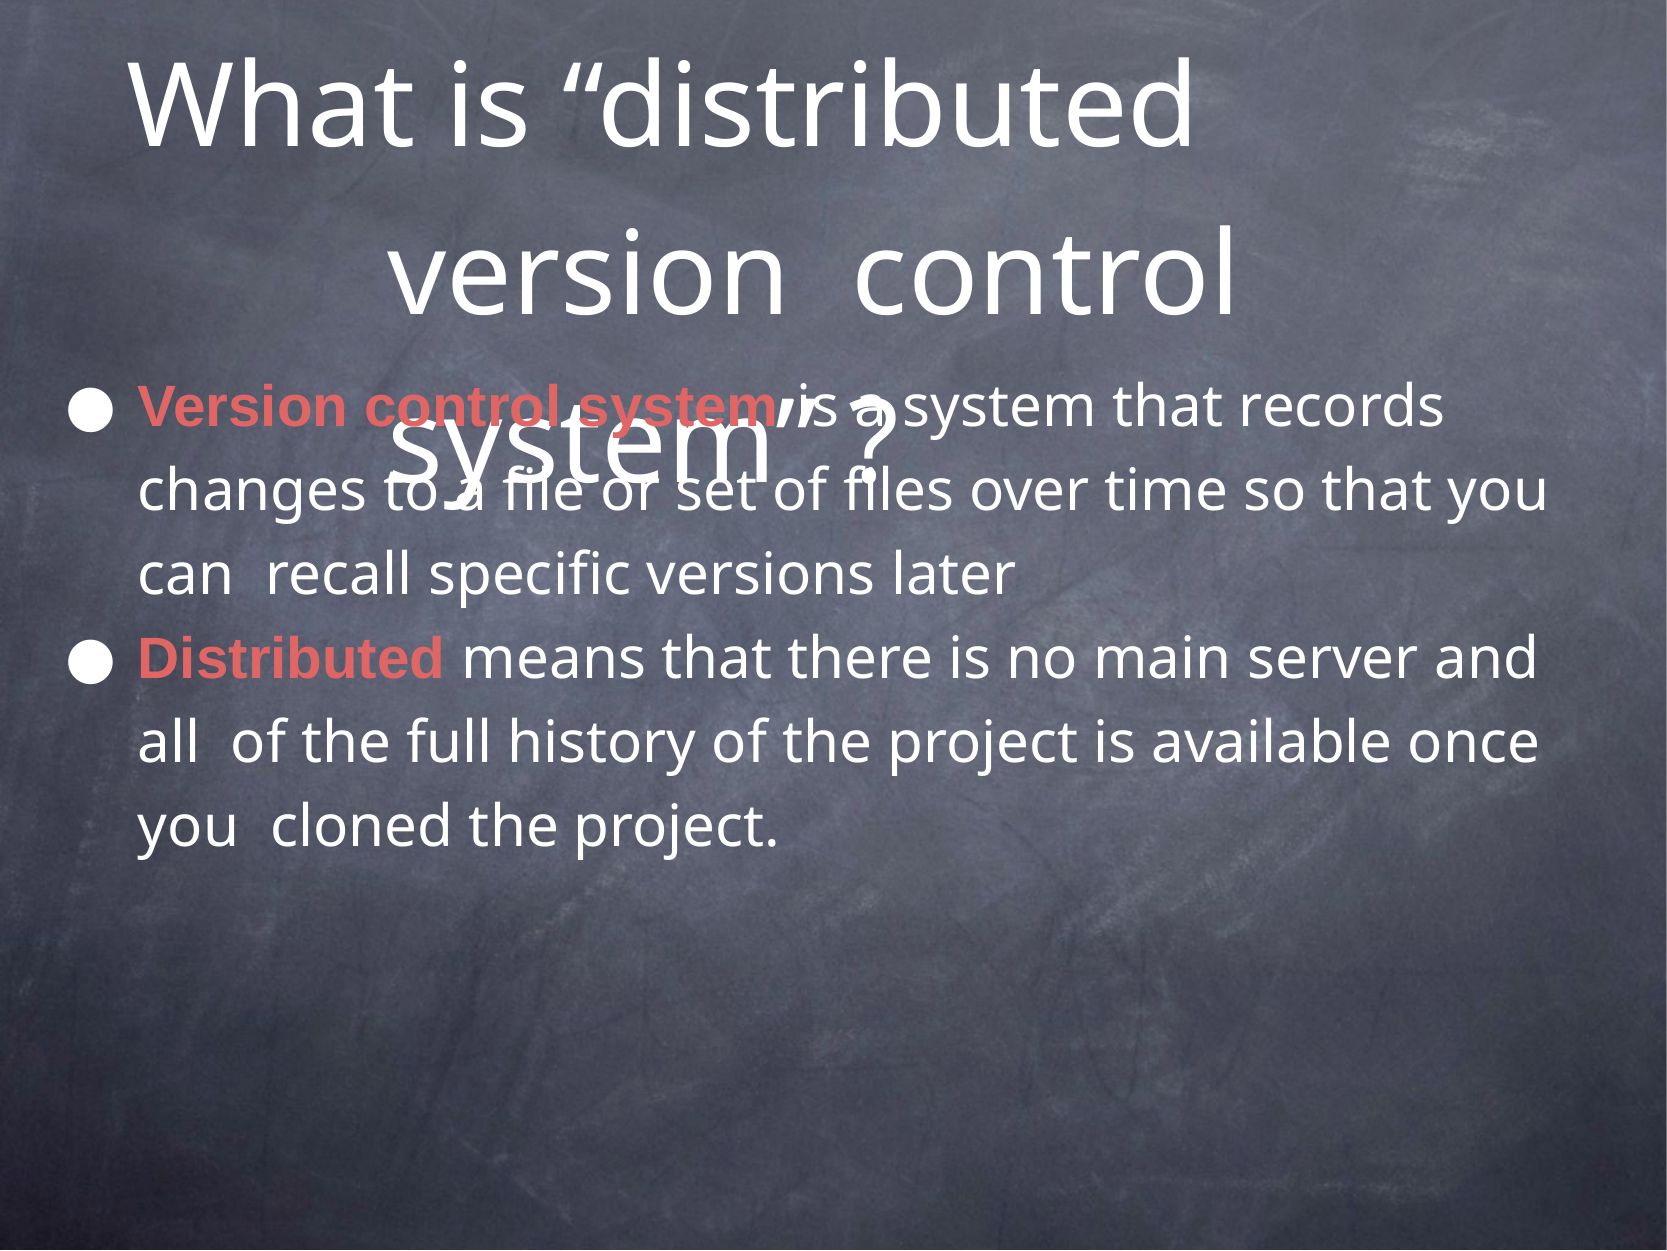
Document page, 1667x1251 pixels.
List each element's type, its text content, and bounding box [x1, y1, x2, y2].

title What is “distributed version control system” ? [124, 0, 1541, 352]
picture [0, 0, 1667, 1250]
text_box Version control system is a system that records changes to a file or set of files over time so that you can recall specific versions later Distributed means that there is no main server and all of the full history of the project is available once you cloned the project. [63, 352, 1584, 859]
